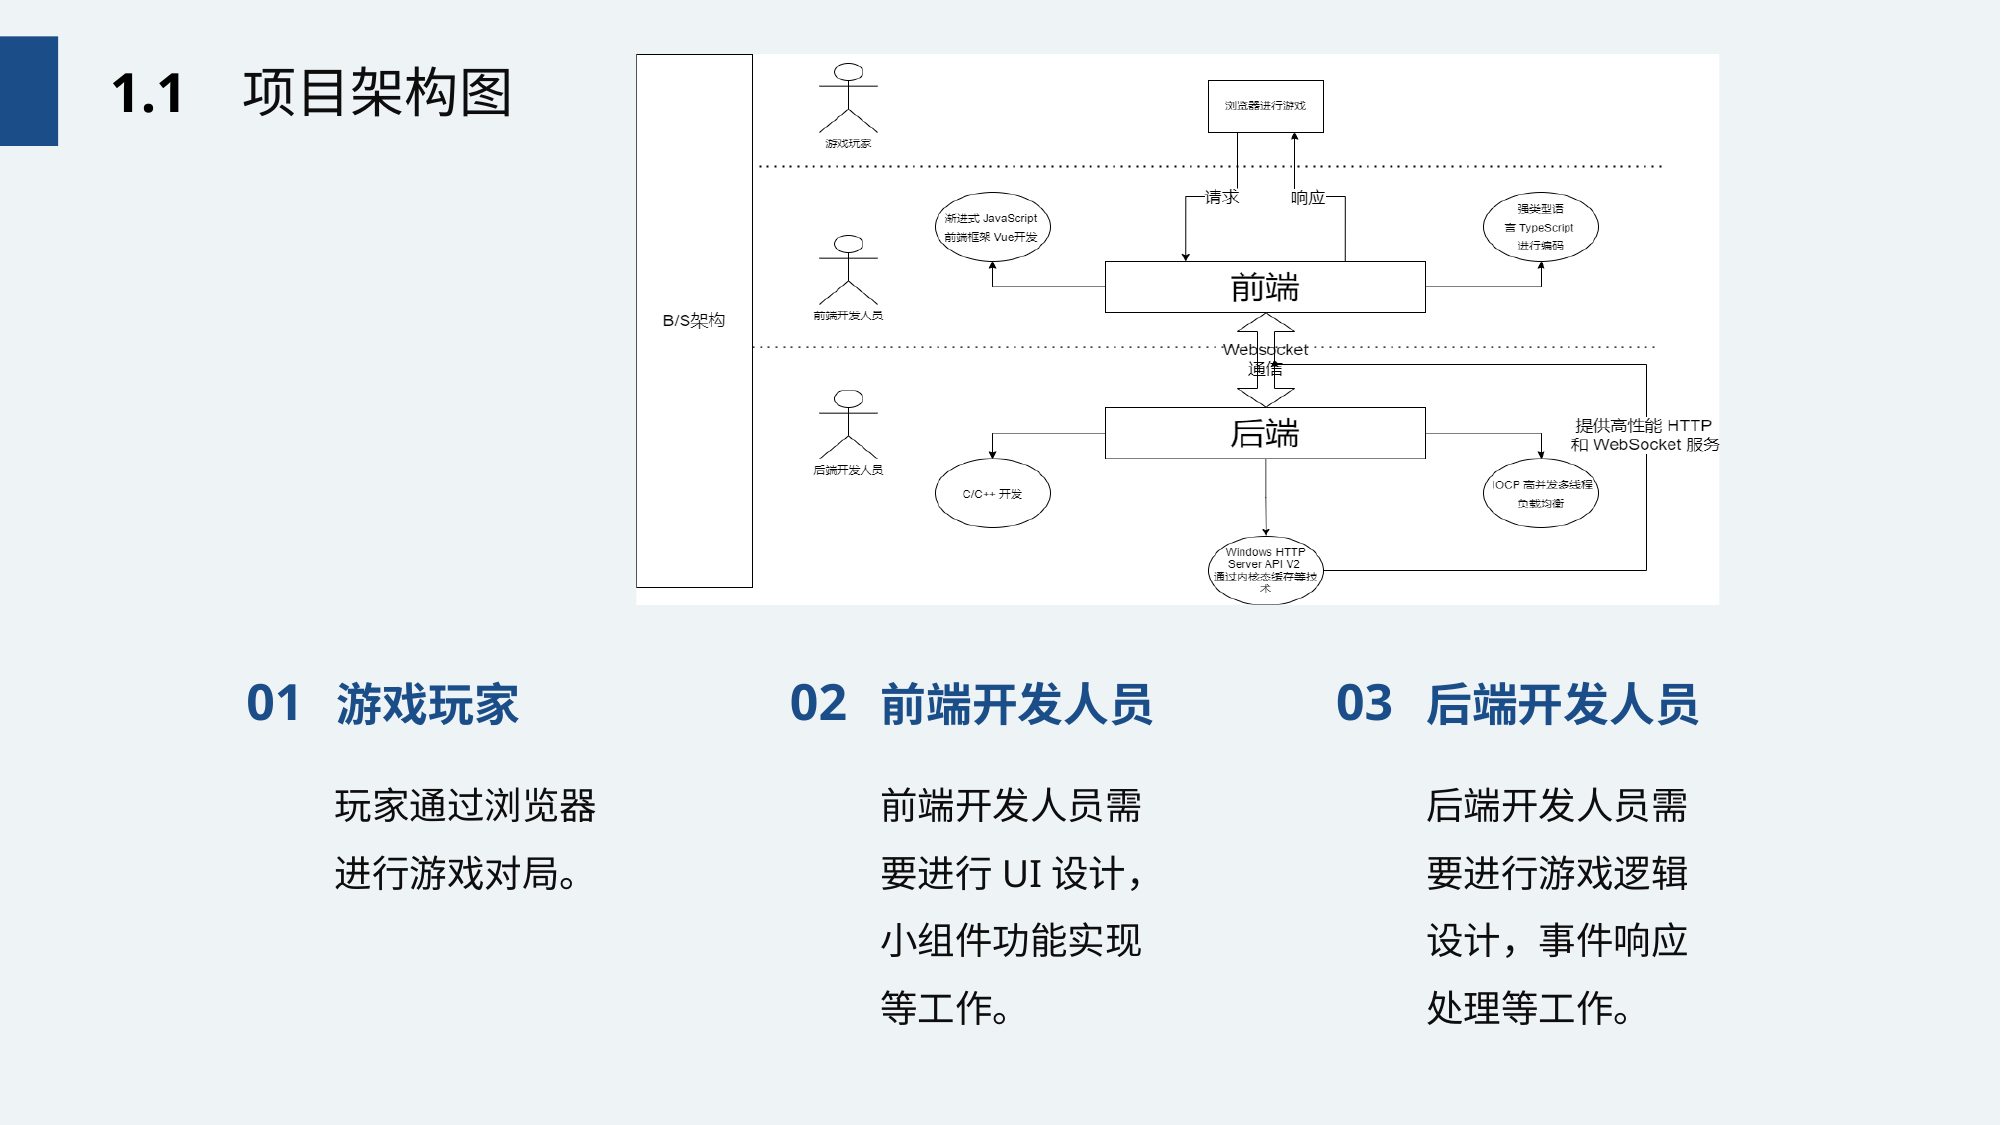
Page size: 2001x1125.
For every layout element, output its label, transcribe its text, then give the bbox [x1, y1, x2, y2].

text_box 02 [775, 662, 863, 738]
text_box 游戏玩家 [322, 667, 535, 738]
text_box 1.1 项目架构图 [95, 50, 529, 131]
text_box 前端开发人员需要进行UI设计，小组件功能实现等工作。 [865, 752, 1174, 1038]
text_box 前端开发人员 [865, 667, 1171, 738]
text_box 后端开发人员 [1411, 667, 1716, 738]
text_box 玩家通过浏览器进行游戏对局。 [319, 752, 628, 903]
text_box 后端开发人员需要进行游戏逻辑设计，事件响应处理等工作。 [1411, 752, 1720, 1038]
text_box [635, 53, 1720, 606]
text_box 01 [231, 662, 319, 738]
text_box 03 [1321, 662, 1408, 738]
